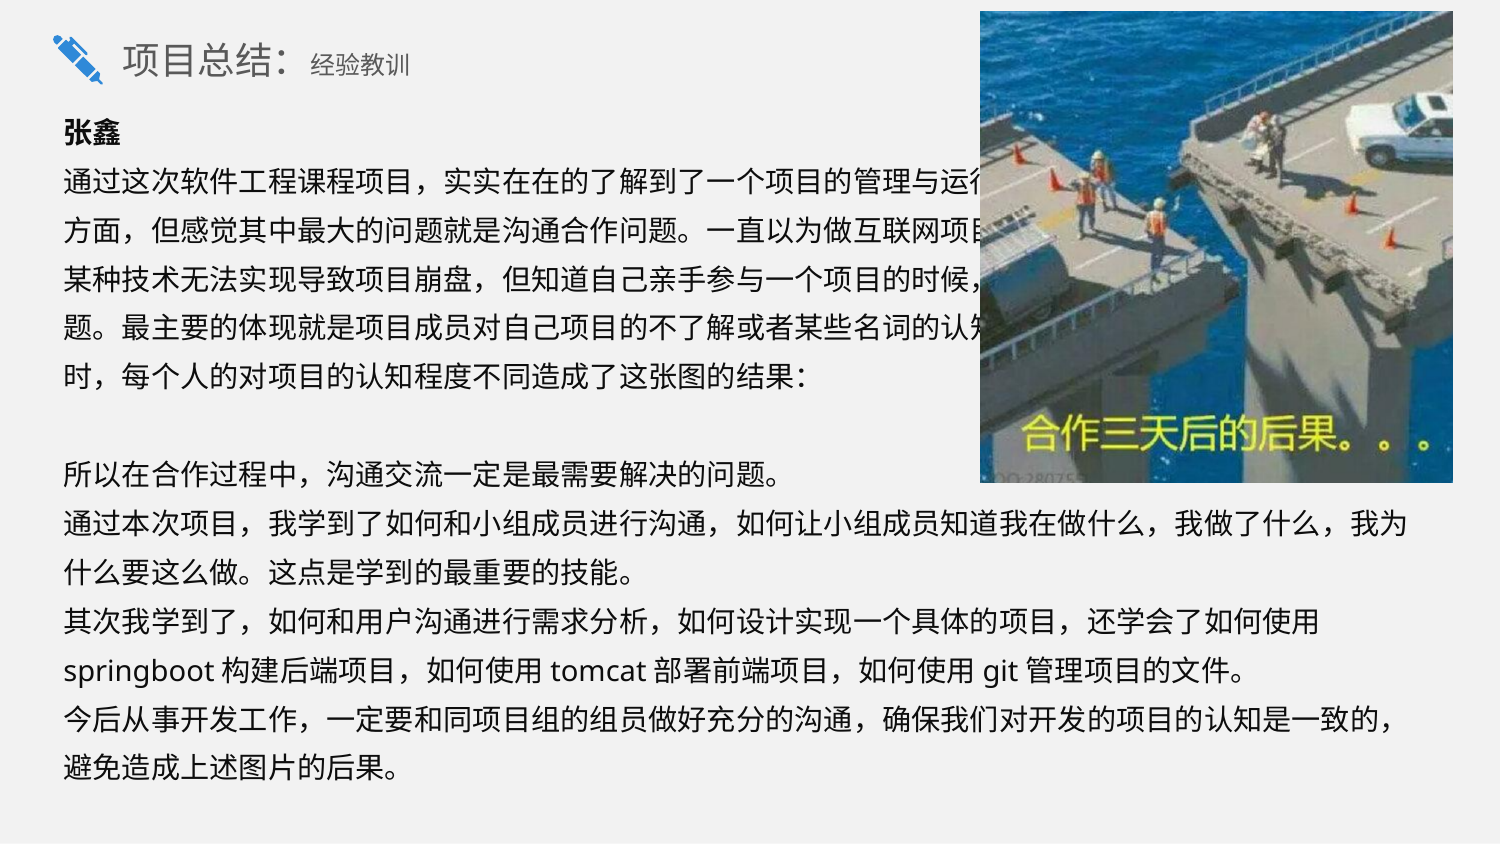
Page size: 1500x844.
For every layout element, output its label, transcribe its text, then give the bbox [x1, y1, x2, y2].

picture [1446, 445, 1454, 454]
text_box 项目总结：经验教训 [122, 28, 837, 90]
text_box 张鑫 通过这次软件工程课程项目，实实在在的了解到了一个项目的管理与运行是及其复杂的。具体体现在很多方面，但感觉其中最大的问题就是沟通合作问题。一直以为做互联网项目时最大的问题是技术问题，比如某种技术无法实现导致项目崩盘，但知道自己亲手参与一个项目的时候，才知道沟通合作才是最大的问题。最主要的体现就是项目成员对自己项目的不了解或者某些名词的认知不统一，导致实现阶段实际开发时，每个人的对项目的认知程度不同造成了这张图的结果： 所以在合作过程中，沟通交流一定是最需要解决的问题。 通过本次项目，我学到了如何和小组成员进行沟通，如何让小组成员知道我在做什么，我做了什么，我为什么要这么做。这点是学到的最重要的技能。 其次我学到了，如何和用户沟通进行需求分析，如何设计实现一个具体的项目，还学会了如何使用springboot构建后端项目，如何使用tomcat部署前端项目，如何使用git管理项目的文件。 今后从事开发工作，一定要和同项目组的组员做好充分的沟通，确保我们对开发的项目的认知是一致的，避免造成上述图片的后果。 [63, 90, 1437, 844]
picture [980, 11, 1454, 483]
